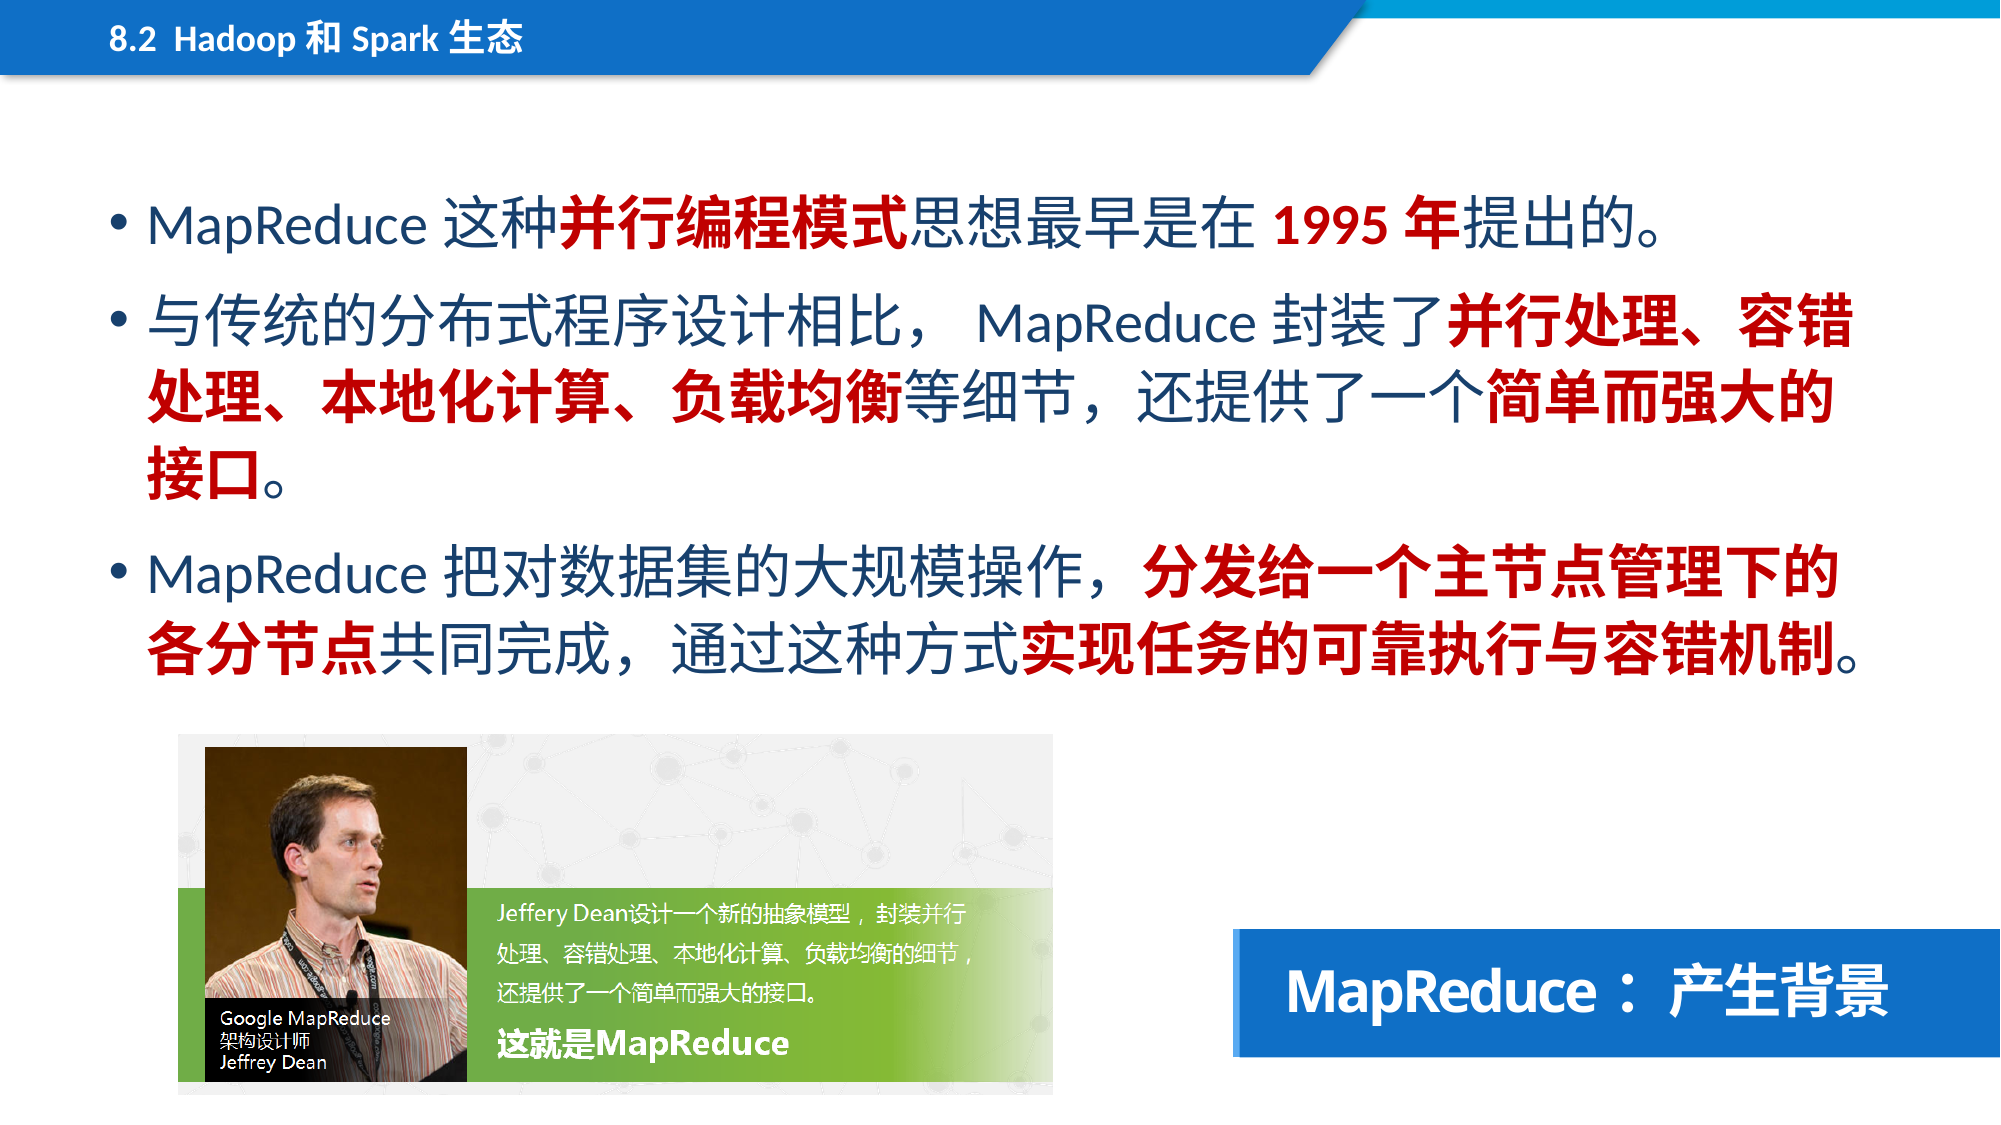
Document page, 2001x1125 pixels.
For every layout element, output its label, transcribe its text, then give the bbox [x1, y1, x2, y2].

list 8.2 Hadoop和Spark生态 [93, 11, 1138, 68]
picture [178, 734, 1053, 1095]
text_box MapReduce这种并行编程模式思想最早是在1995年提出的。 与传统的分布式程序设计相比，MapReduce封装了并行处理、容错处理、本地化计算、负载均衡等细节，还提供了一个简单而强大的接口。 MapReduce把对数据集的大规模操作，分发给一个主节点管理下的各分节点共同完成，通过这种方式实现任务的可靠执行与容错机制。 [93, 171, 1870, 700]
list MapReduce：产生背景 [1239, 929, 2000, 1058]
